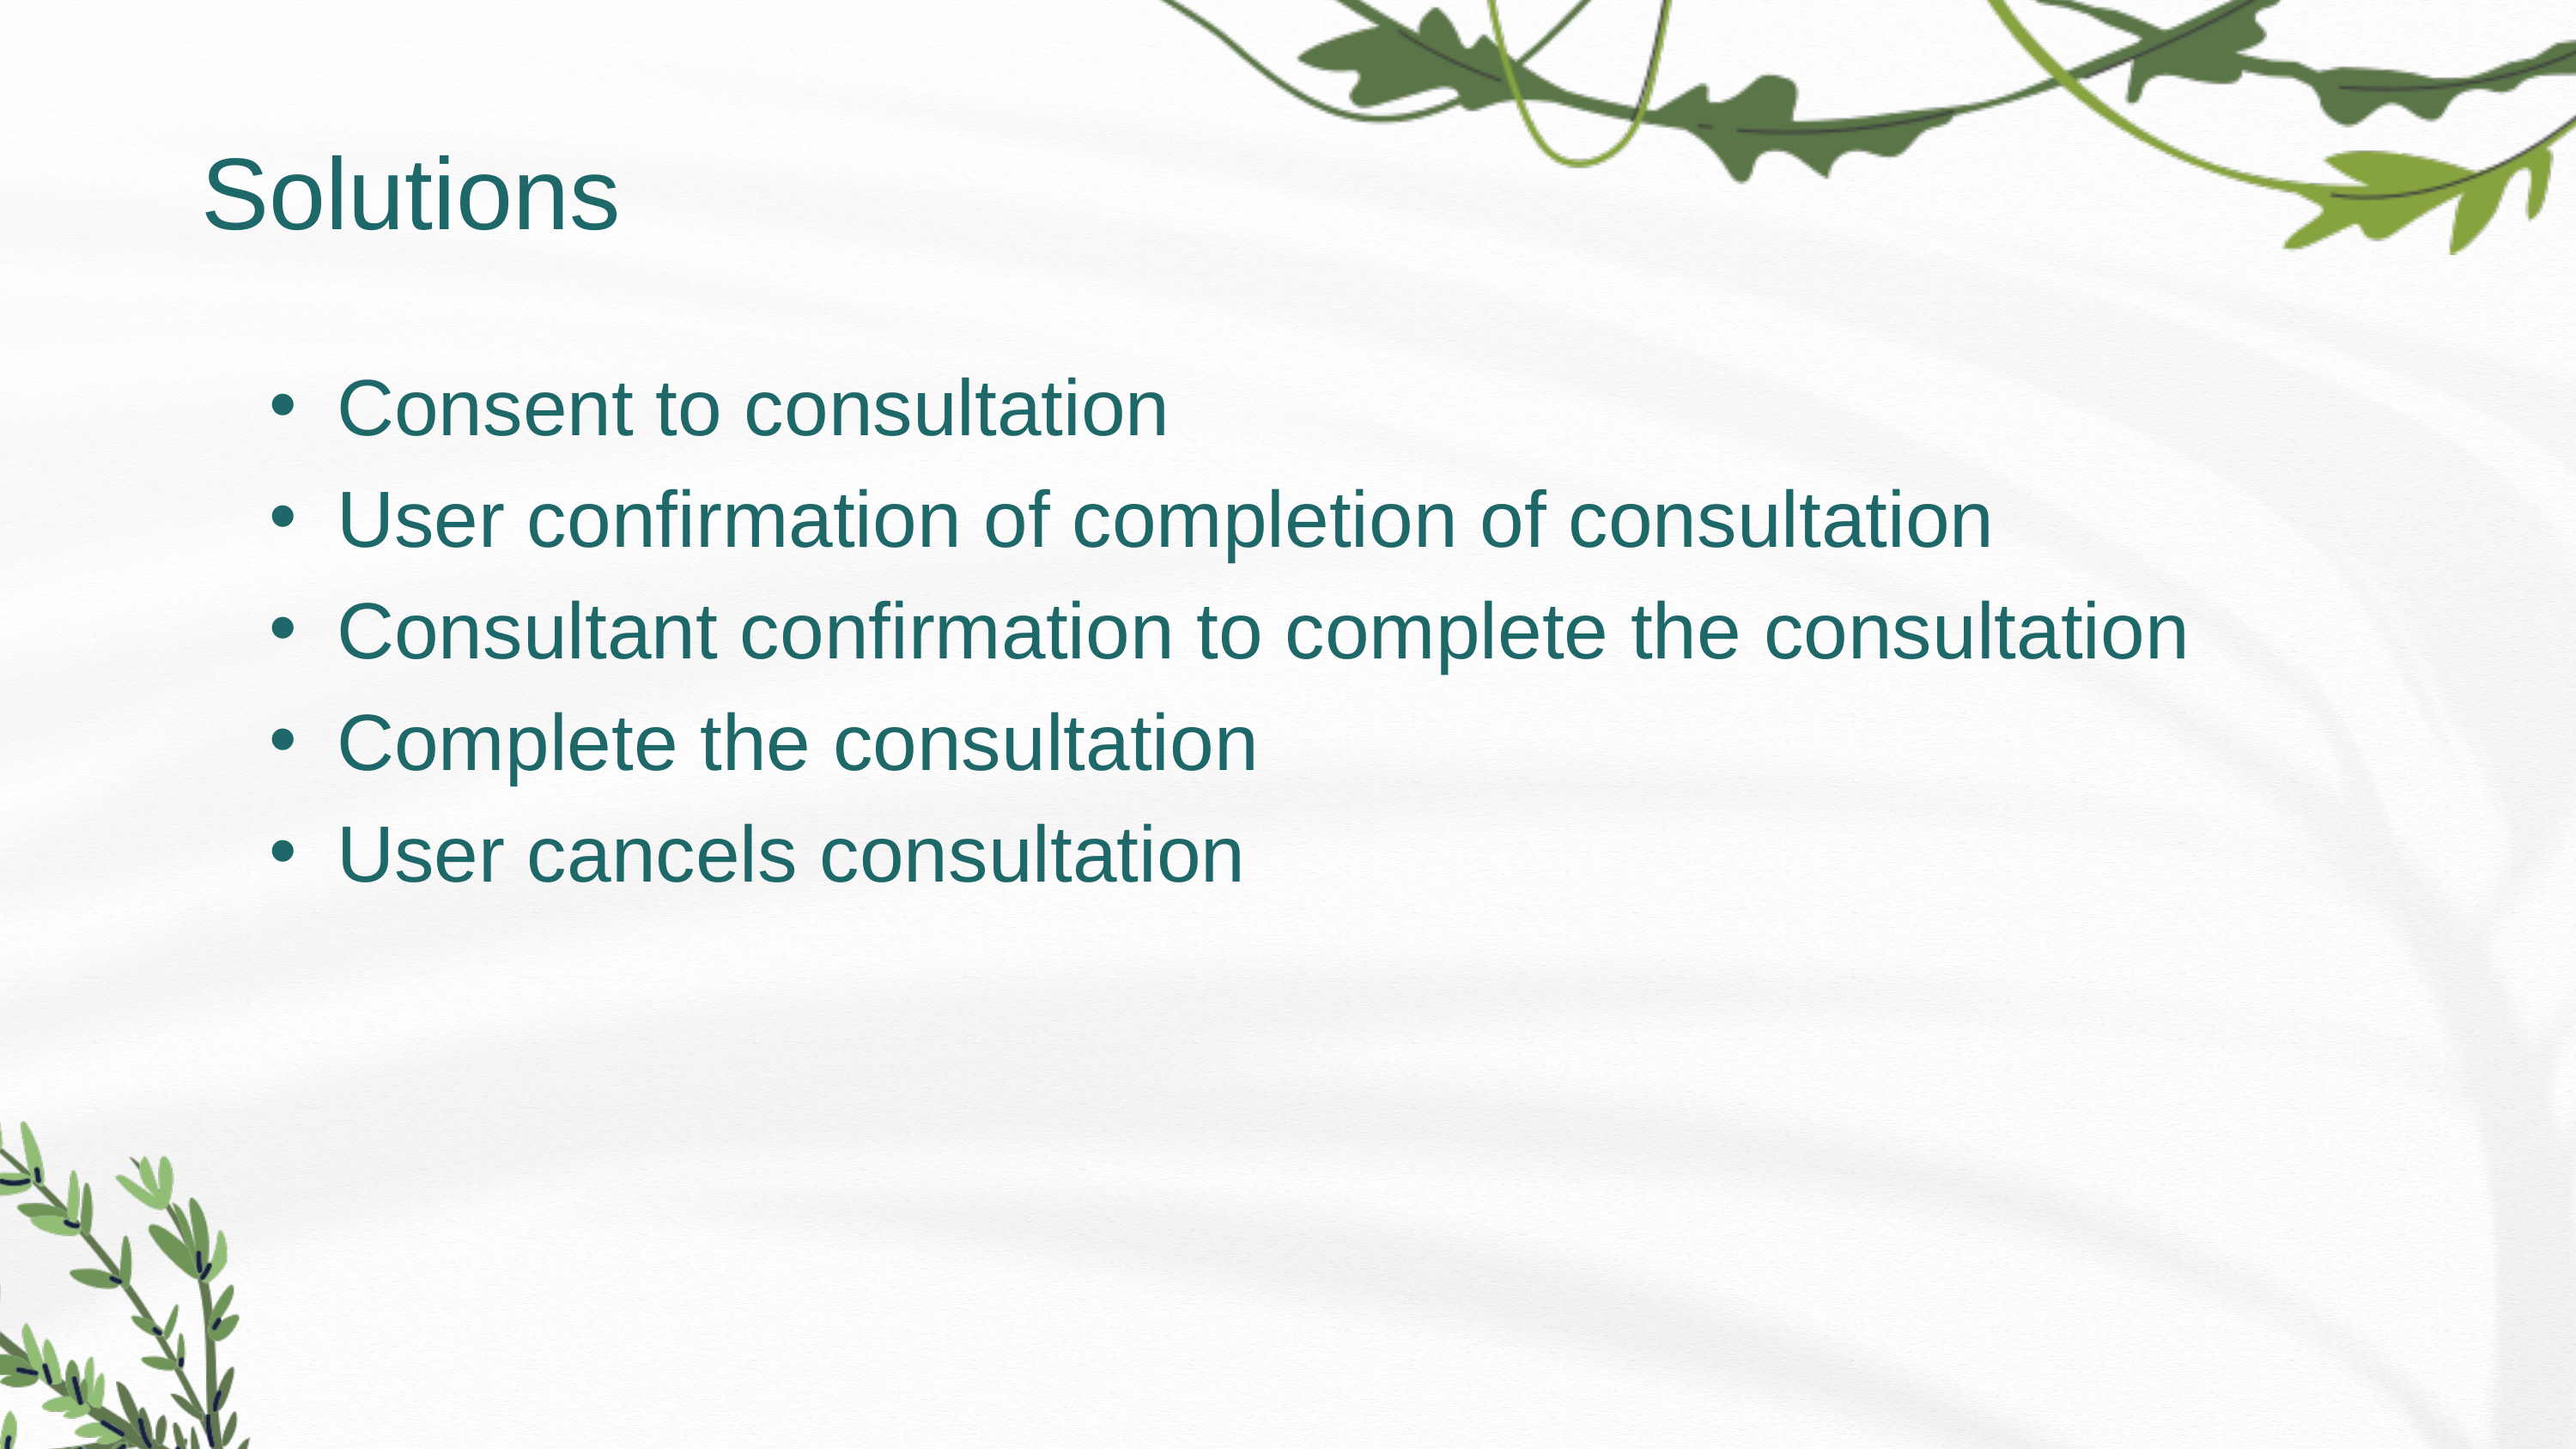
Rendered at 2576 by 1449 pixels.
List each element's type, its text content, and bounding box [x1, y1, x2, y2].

text_box Solutions [201, 134, 1118, 250]
text_box [0, 0, 2576, 1449]
text_box [0, 1085, 368, 1449]
text_box [1118, 0, 2576, 255]
text_box Consent to consultation User confirmation of completion of consultation Consultant confirmation to complete the consultation Complete the consultation User cancels consultation [201, 339, 2310, 898]
